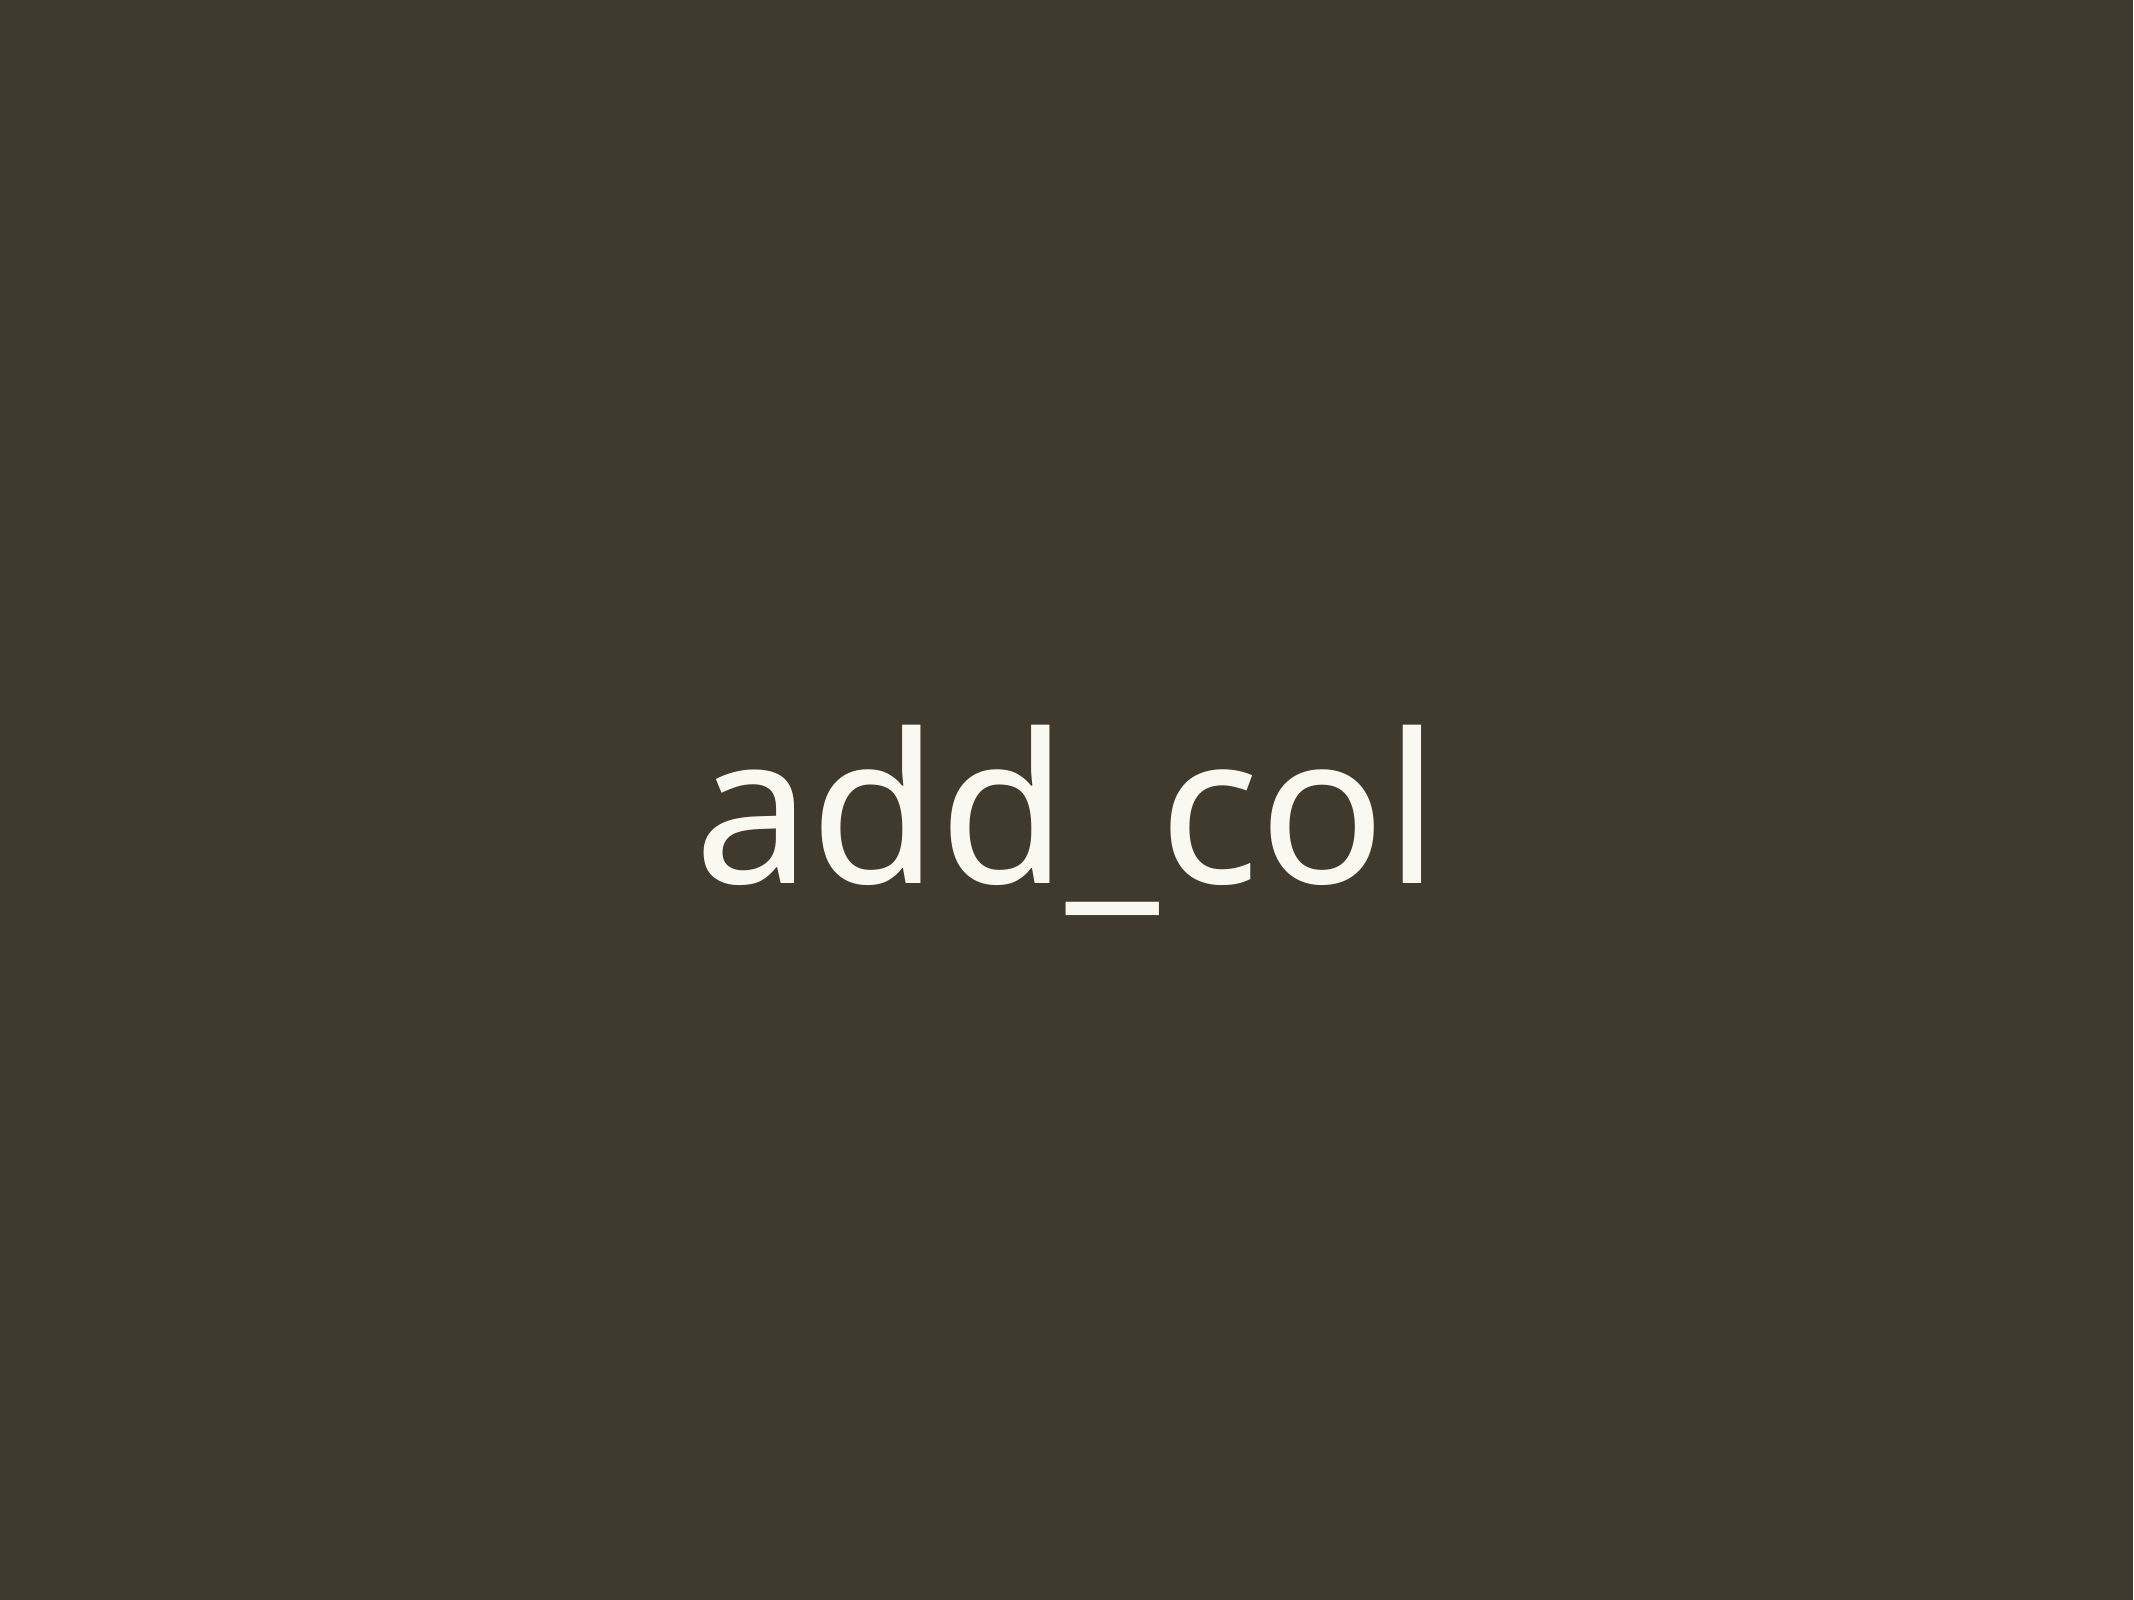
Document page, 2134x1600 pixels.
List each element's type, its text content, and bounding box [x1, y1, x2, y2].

title add_col [207, 486, 1926, 1113]
